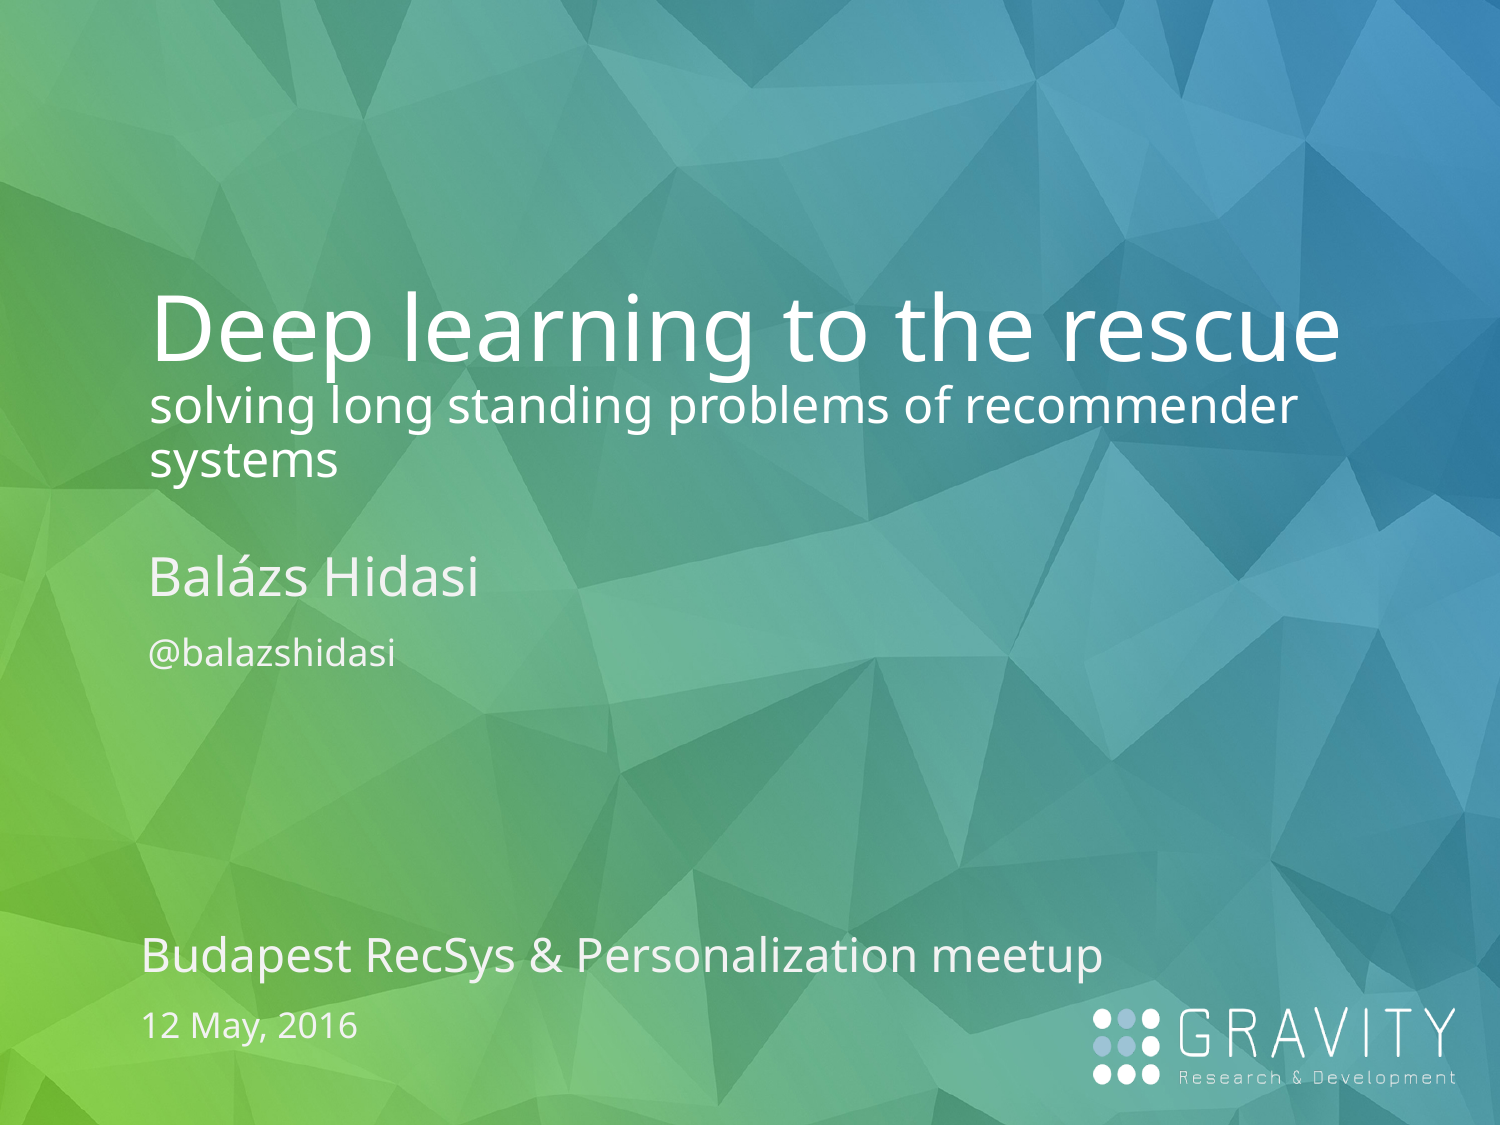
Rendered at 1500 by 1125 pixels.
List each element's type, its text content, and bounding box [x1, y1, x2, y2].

text_box Budapest RecSys & Personalization meetup 12 May, 2016 [123, 916, 1152, 1071]
picture [0, 0, 1500, 1125]
title Deep learning to the rescue solving long standing problems of recommender systems [133, 228, 1483, 497]
subtitle Balázs Hidasi @balazshidasi [131, 533, 1367, 693]
